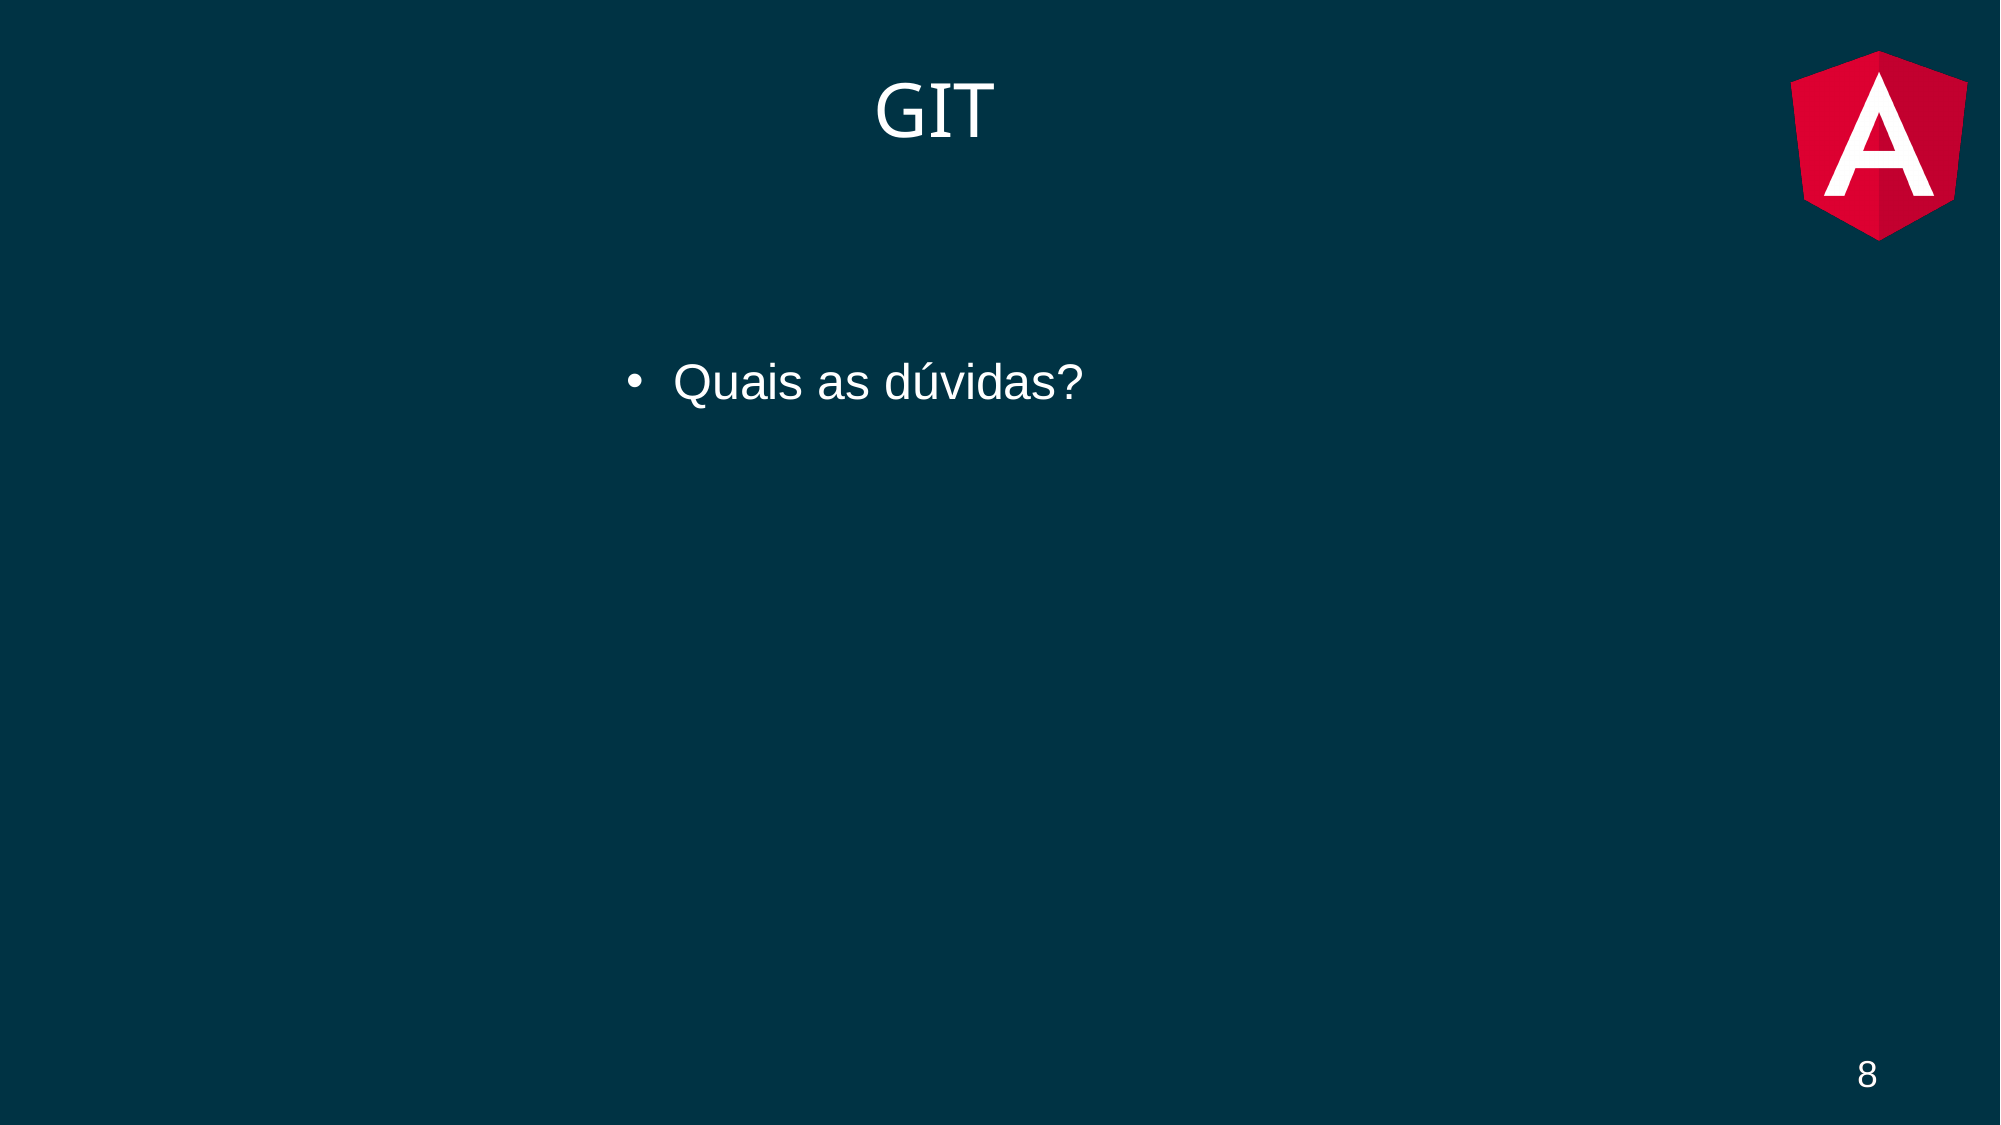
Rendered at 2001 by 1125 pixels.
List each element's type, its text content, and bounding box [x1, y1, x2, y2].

text_box Quais as dúvidas? [611, 312, 1468, 418]
picture [1791, 52, 1967, 240]
text_box Git [92, 72, 1755, 210]
text_box 8 [1842, 1042, 1924, 1103]
